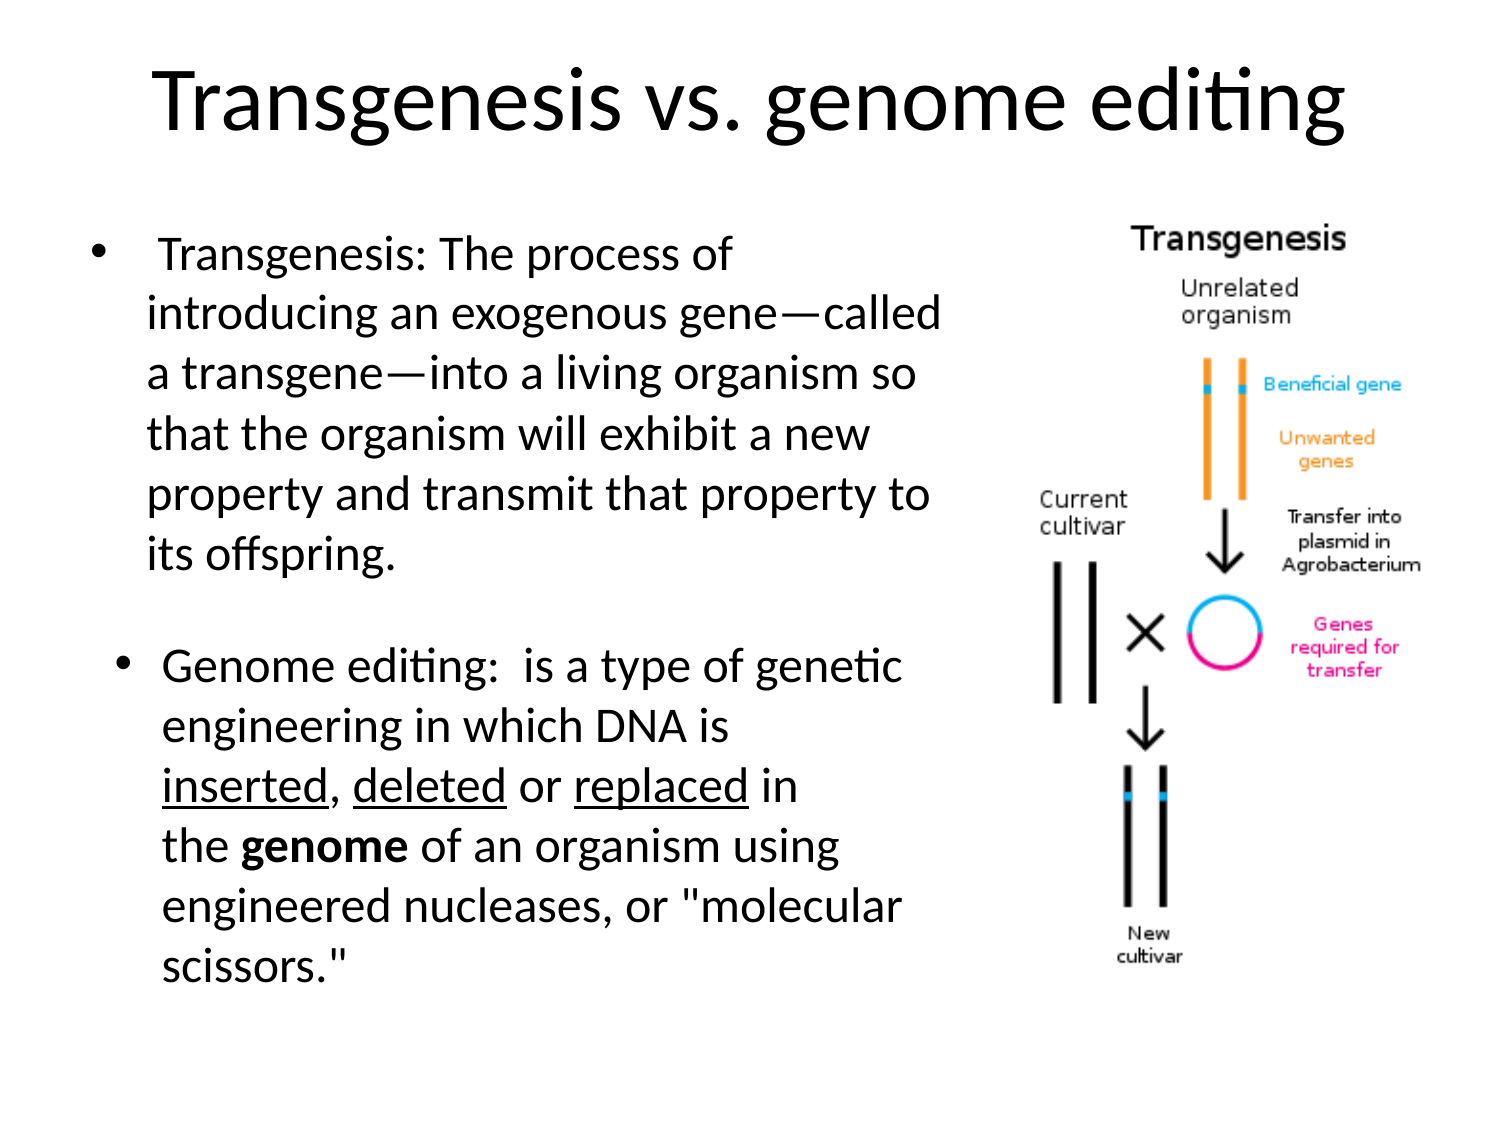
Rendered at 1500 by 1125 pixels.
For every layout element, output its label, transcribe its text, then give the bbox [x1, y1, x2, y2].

list Transgenesis: The process of introducing an exogenous gene—called a transgene—into a living organism so that the organism will exhibit a new property and transmit that property to its offspring. [75, 212, 963, 625]
picture [1005, 199, 1431, 991]
title Transgenesis vs. genome editing [75, 0, 1425, 188]
text_box Genome editing: is a type of genetic engineering in which DNA is inserted, deleted or replaced in the genome of an organism using engineered nucleases, or "molecular scissors." [99, 624, 925, 1000]
